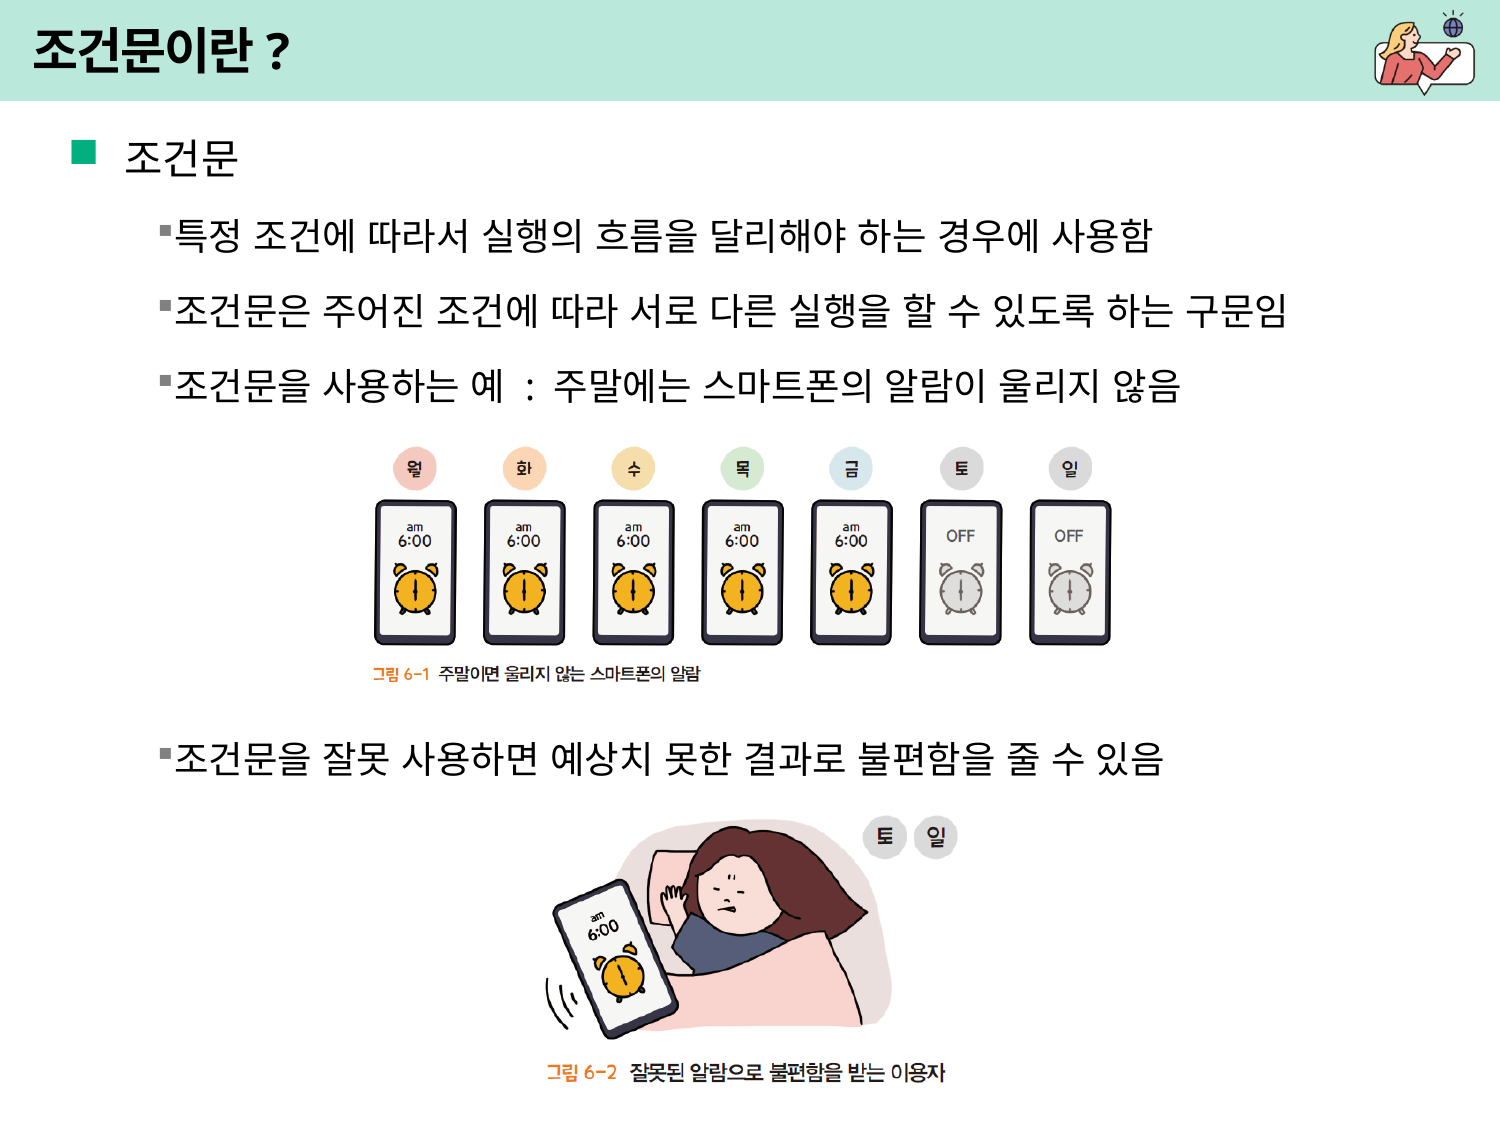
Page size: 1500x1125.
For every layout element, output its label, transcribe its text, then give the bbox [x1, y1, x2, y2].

picture [539, 810, 961, 1086]
list 조건문 특정 조건에 따라서 실행의 흐름을 달리해야 하는 경우에 사용함 조건문은 주어진 조건에 따라 서로 다른 실행을 할 수 있도록 하는 구문임 조건문을 사용하는 예 : 주말에는 스마트폰의 알람이 울리지 않음 조건문을 잘못 사용하면 예상치 못한 결과로 불편함을 줄 수 있음 [53, 125, 1425, 1005]
title 조건문이란? [17, 10, 1295, 89]
picture [371, 444, 1113, 684]
picture [1359, 0, 1500, 97]
